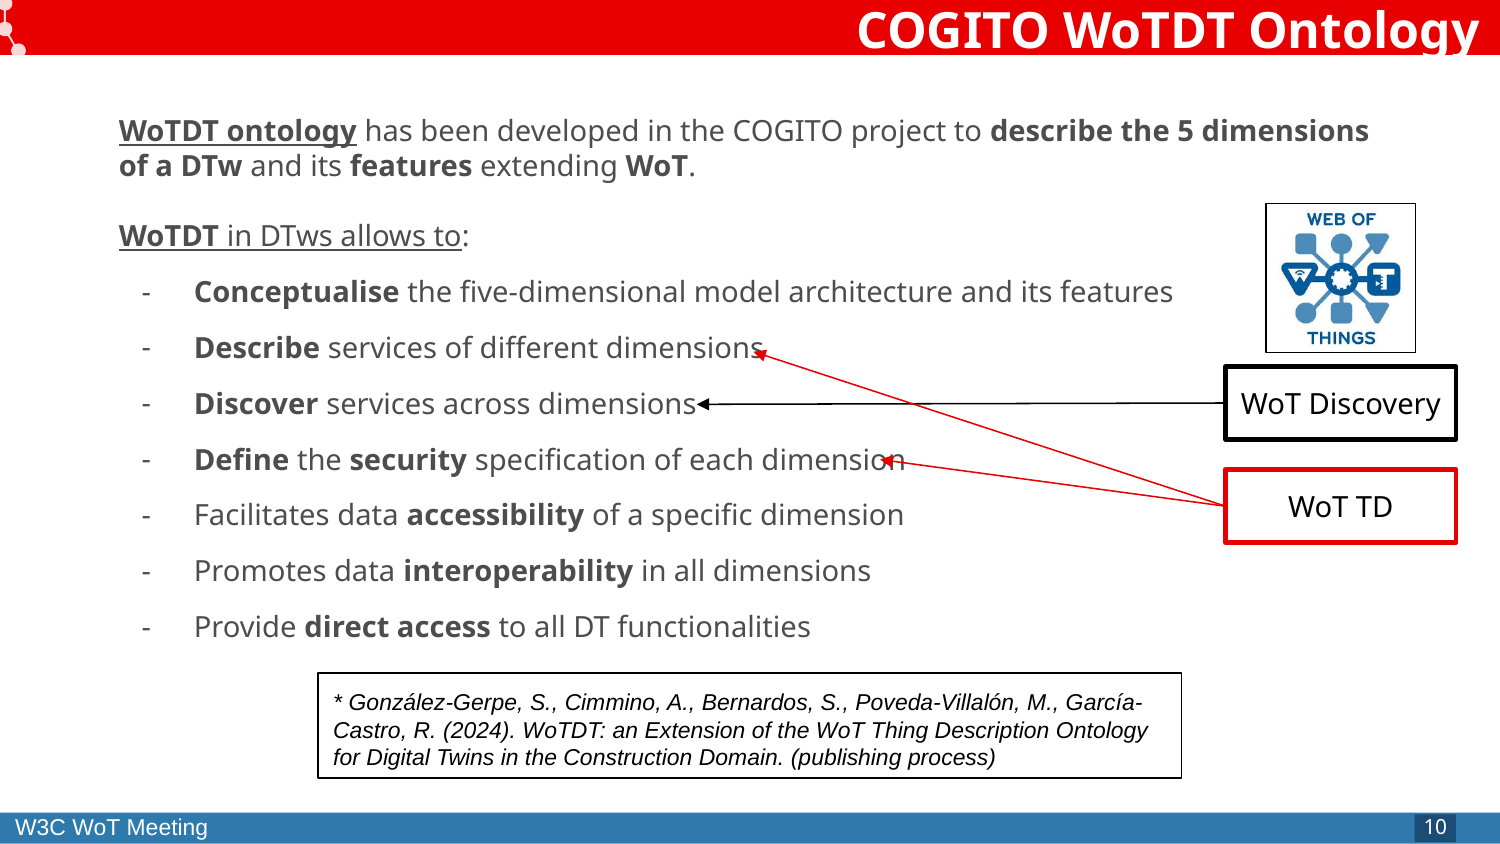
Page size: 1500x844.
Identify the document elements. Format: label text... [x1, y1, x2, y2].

text_box * González-Gerpe, S., Cimmino, A., Bernardos, S., Poveda-Villalón, M., García-Castro, R. (2024). WoTDT: an Extension of the WoT Thing Description Ontology for Digital Twins in the Construction Domain. (publishing process) [318, 672, 1182, 778]
slide_number ‹#› [1414, 814, 1456, 843]
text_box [753, 351, 1226, 507]
text_box WoT Discovery [1231, 366, 1457, 440]
text_box WoT TD [1225, 469, 1457, 543]
picture [1266, 203, 1415, 352]
title COGITO WoTDT Ontology [212, 9, 1488, 48]
text_box WoTDT ontology has been developed in the COGITO project to describe the 5 dimensions of a DTw and its features extending WoT. WoTDT in DTws allows to: Conceptualise the five-dimensional model architecture and its features Describe services of different dimensions Discover services across dimensions Define the security specification of each dimension Facilitates data accessibility of a specific dimension Promotes data interoperability in all dimensions Provide direct access to all DT functionalities [103, 97, 1397, 669]
